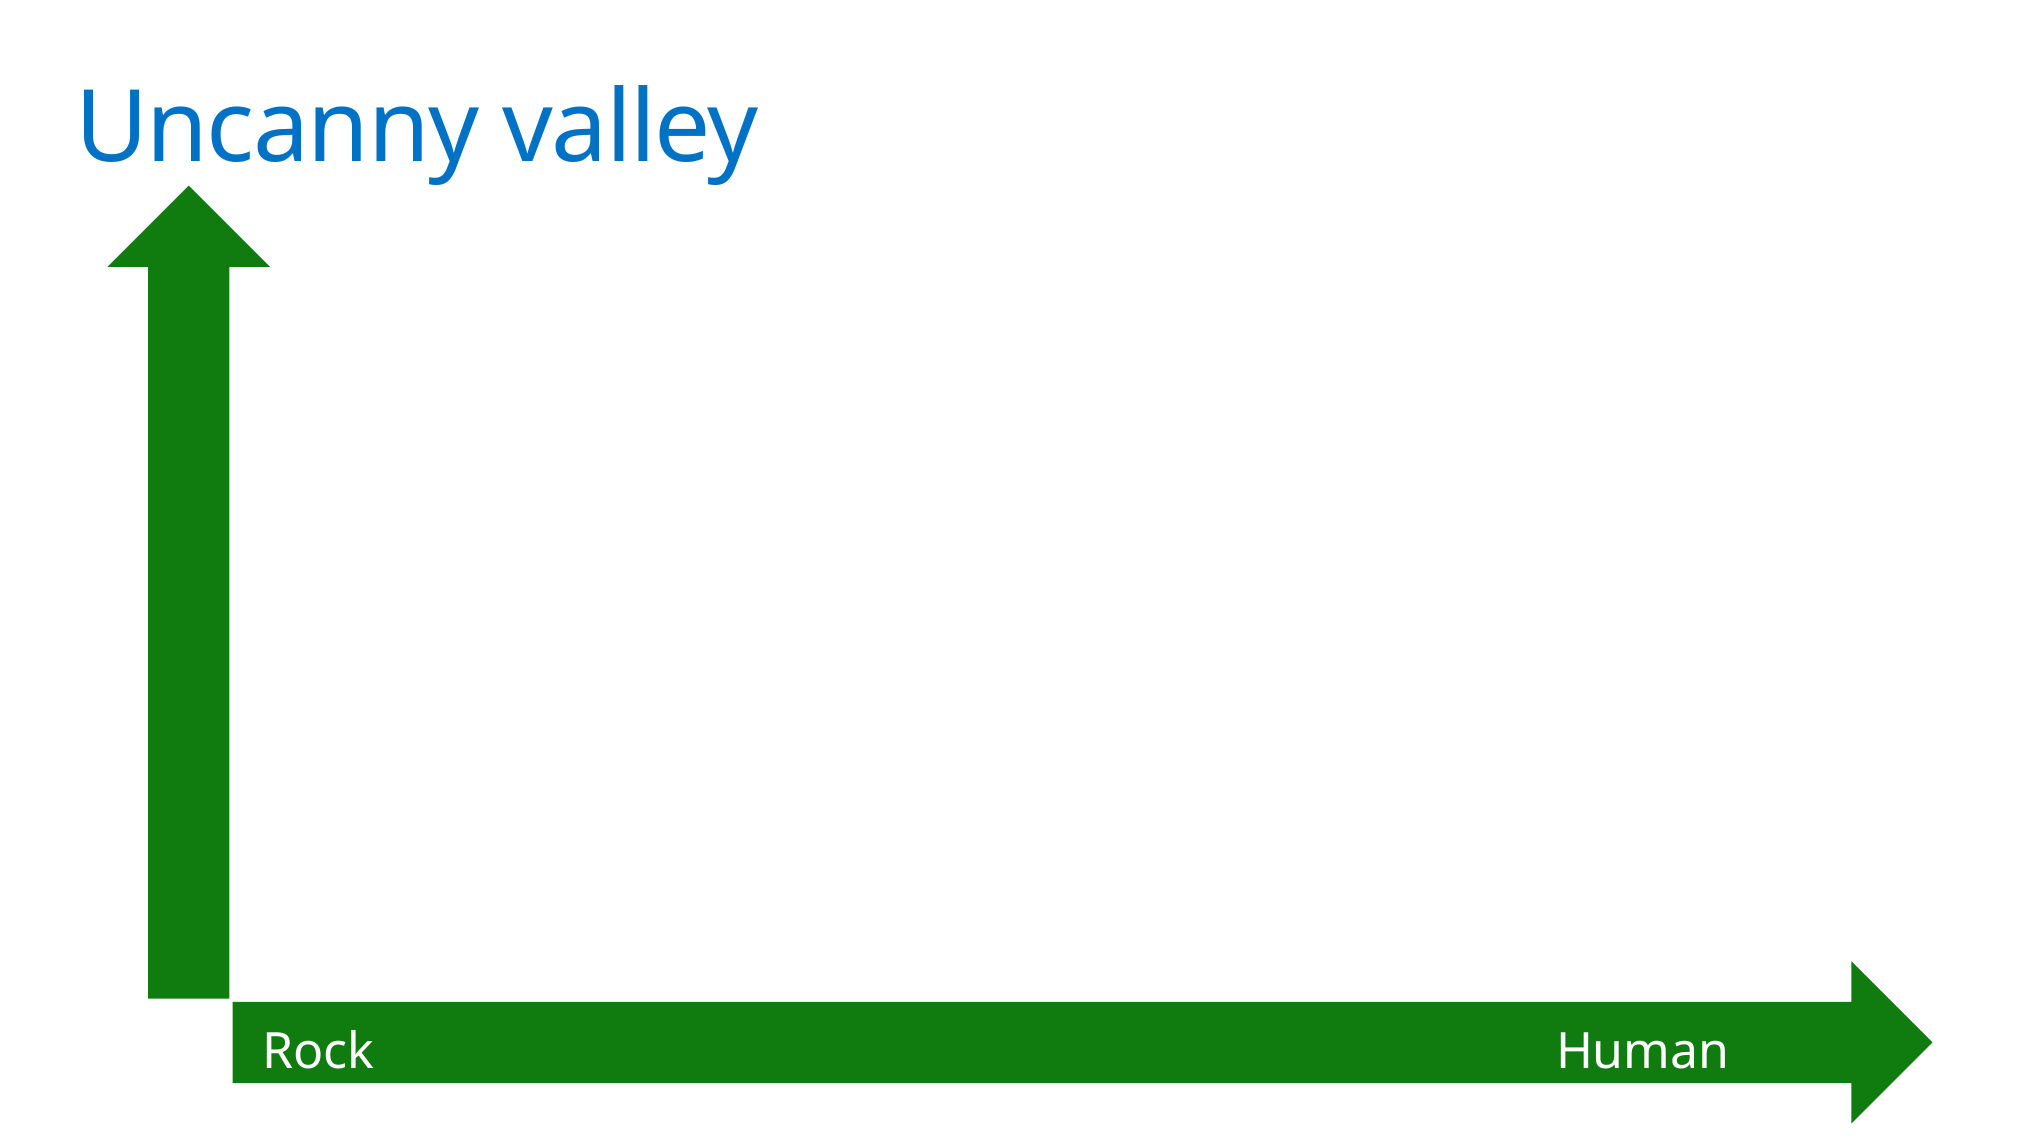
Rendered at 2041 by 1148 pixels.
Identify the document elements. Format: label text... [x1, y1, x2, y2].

text_box [106, 185, 271, 1000]
title Uncanny valley [60, 60, 1980, 210]
text_box Rock Human [231, 960, 1934, 1125]
